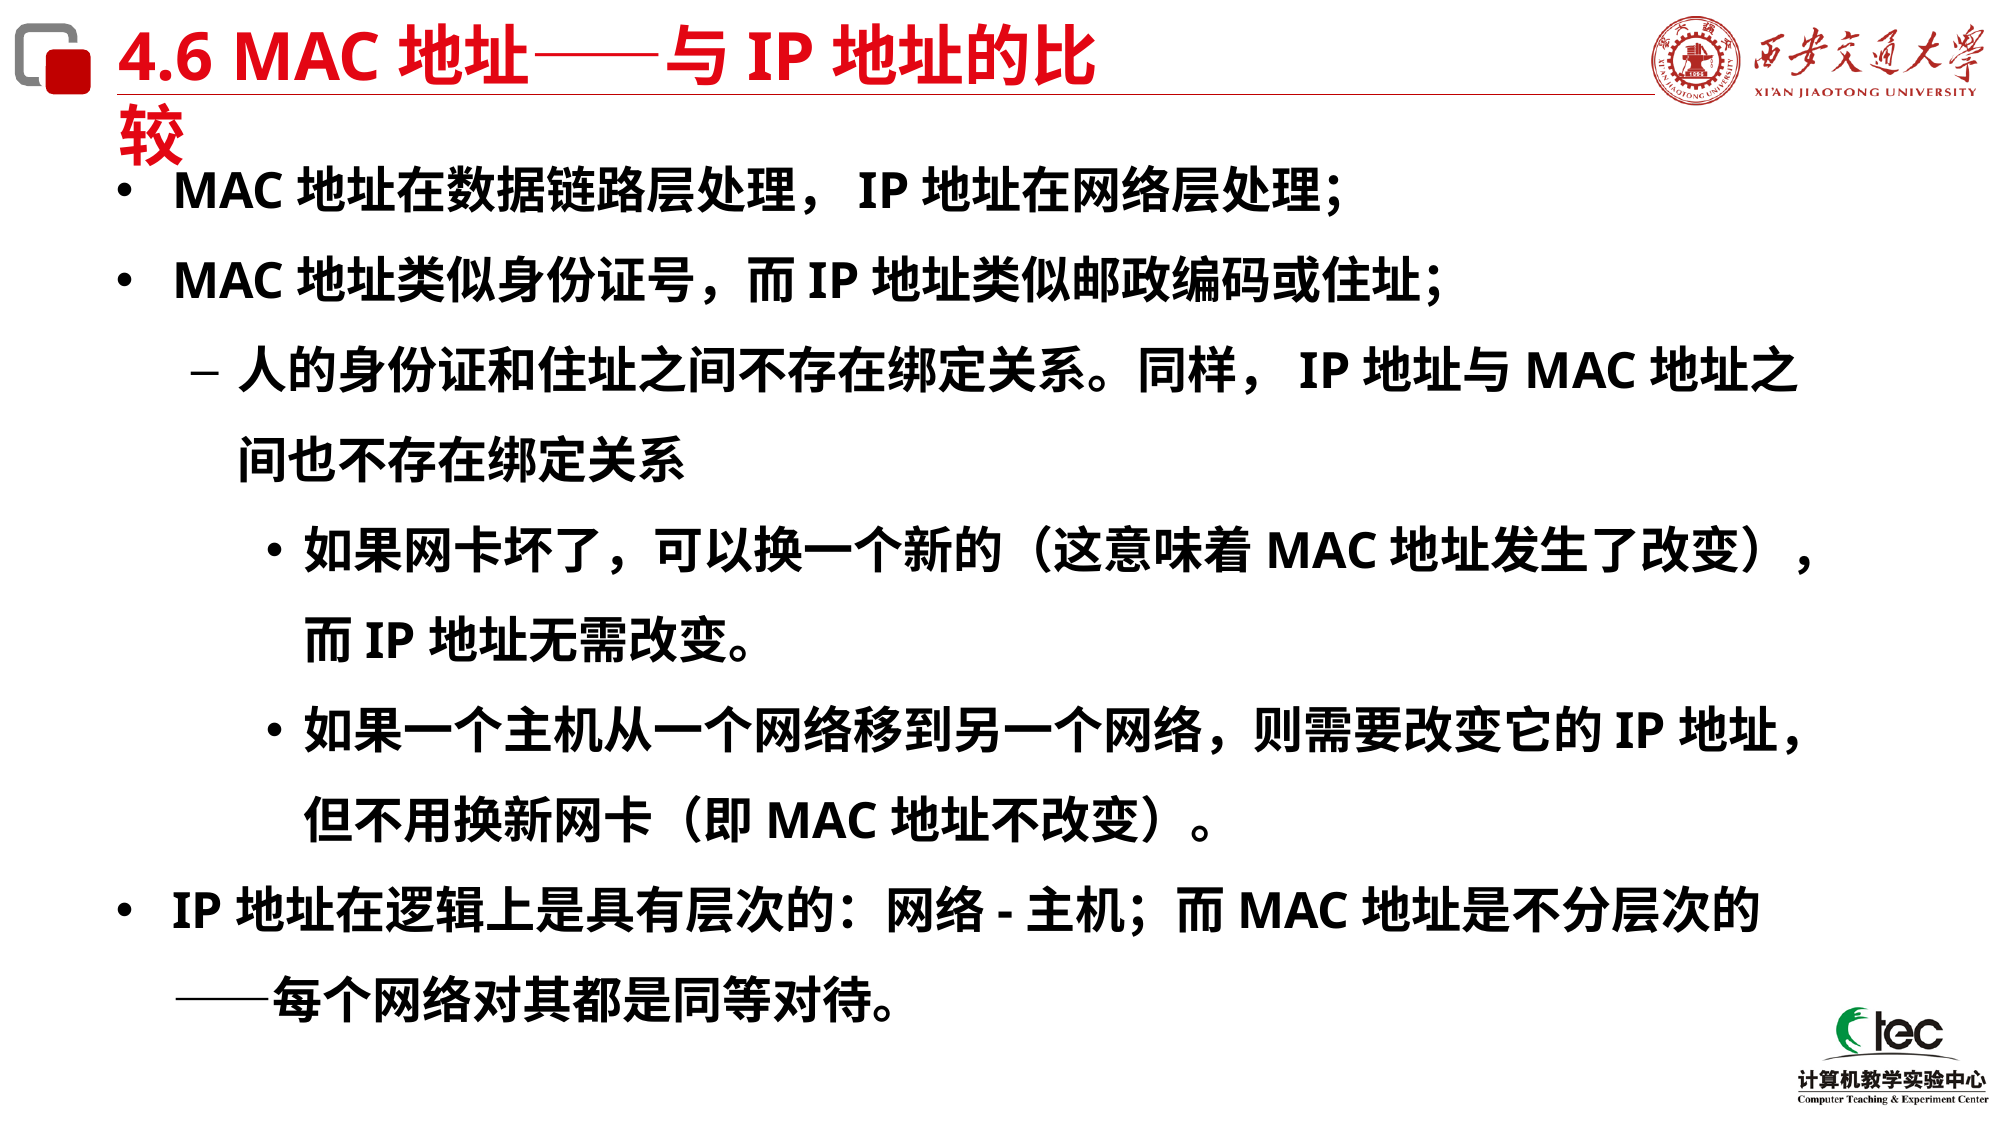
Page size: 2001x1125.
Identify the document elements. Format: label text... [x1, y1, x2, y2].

picture [1647, 12, 1995, 109]
picture [1788, 993, 2000, 1125]
text_box 4.6 MAC地址——与IP地址的比较 [103, 6, 1177, 121]
text_box MAC地址在数据链路层处理，IP地址在网络层处理； MAC地址类似身份证号，而IP地址类似邮政编码或住址； 人的身份证和住址之间不存在绑定关系。同样，IP地址与MAC地址之间也不存在绑定关系 如果网卡坏了，可以换一个新的（这意味着MAC地址发生了改变），而IP地址无需改变。 如果一个主机从一个网络移到另一个网络，则需要改变它的IP地址，但不用换新网卡（即MAC地址不改变）。 IP地址在逻辑上是具有层次的：网络-主机；而MAC地址是不分层次的——每个网络对其都是同等对待。 [101, 121, 1842, 1054]
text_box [19, 27, 91, 95]
